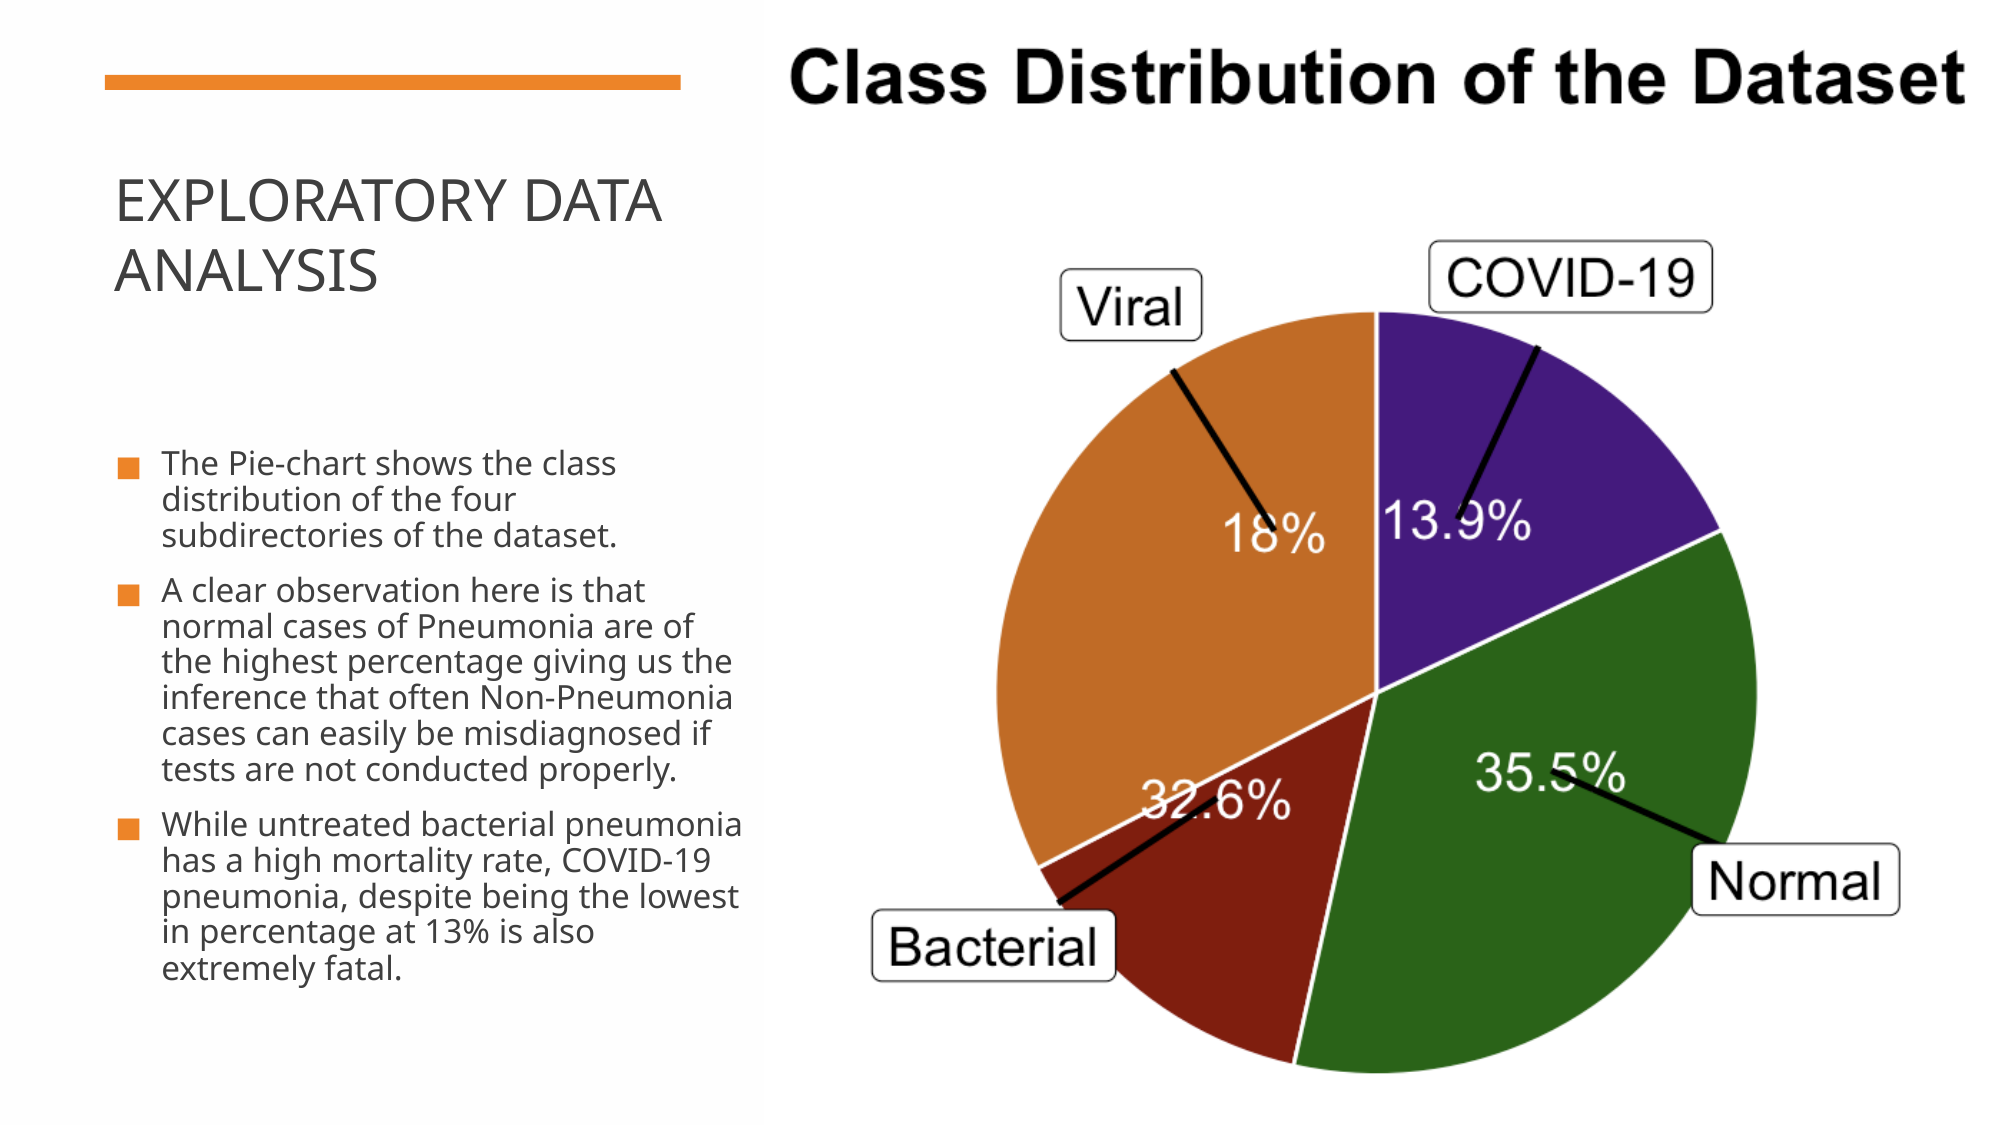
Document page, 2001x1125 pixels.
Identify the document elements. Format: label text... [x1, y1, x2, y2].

text_box [0, 0, 761, 1125]
picture [763, 0, 2000, 1125]
list The Pie-chart shows the class distribution of the four subdirectories of the dataset. A clear observation here is that normal cases of Pneumonia are of the highest percentage giving us the inference that often Non-Pneumonia cases can easily be misdiagnosed if tests are not conducted properly. While untreated bacterial pneumonia has a high mortality rate, COVID-19 pneumonia, despite being the lowest in percentage at 13% is also extremely fatal. [100, 383, 758, 1050]
title EXPLORATORY DATA ANALYSIS [100, 115, 686, 311]
text_box [104, 74, 681, 90]
